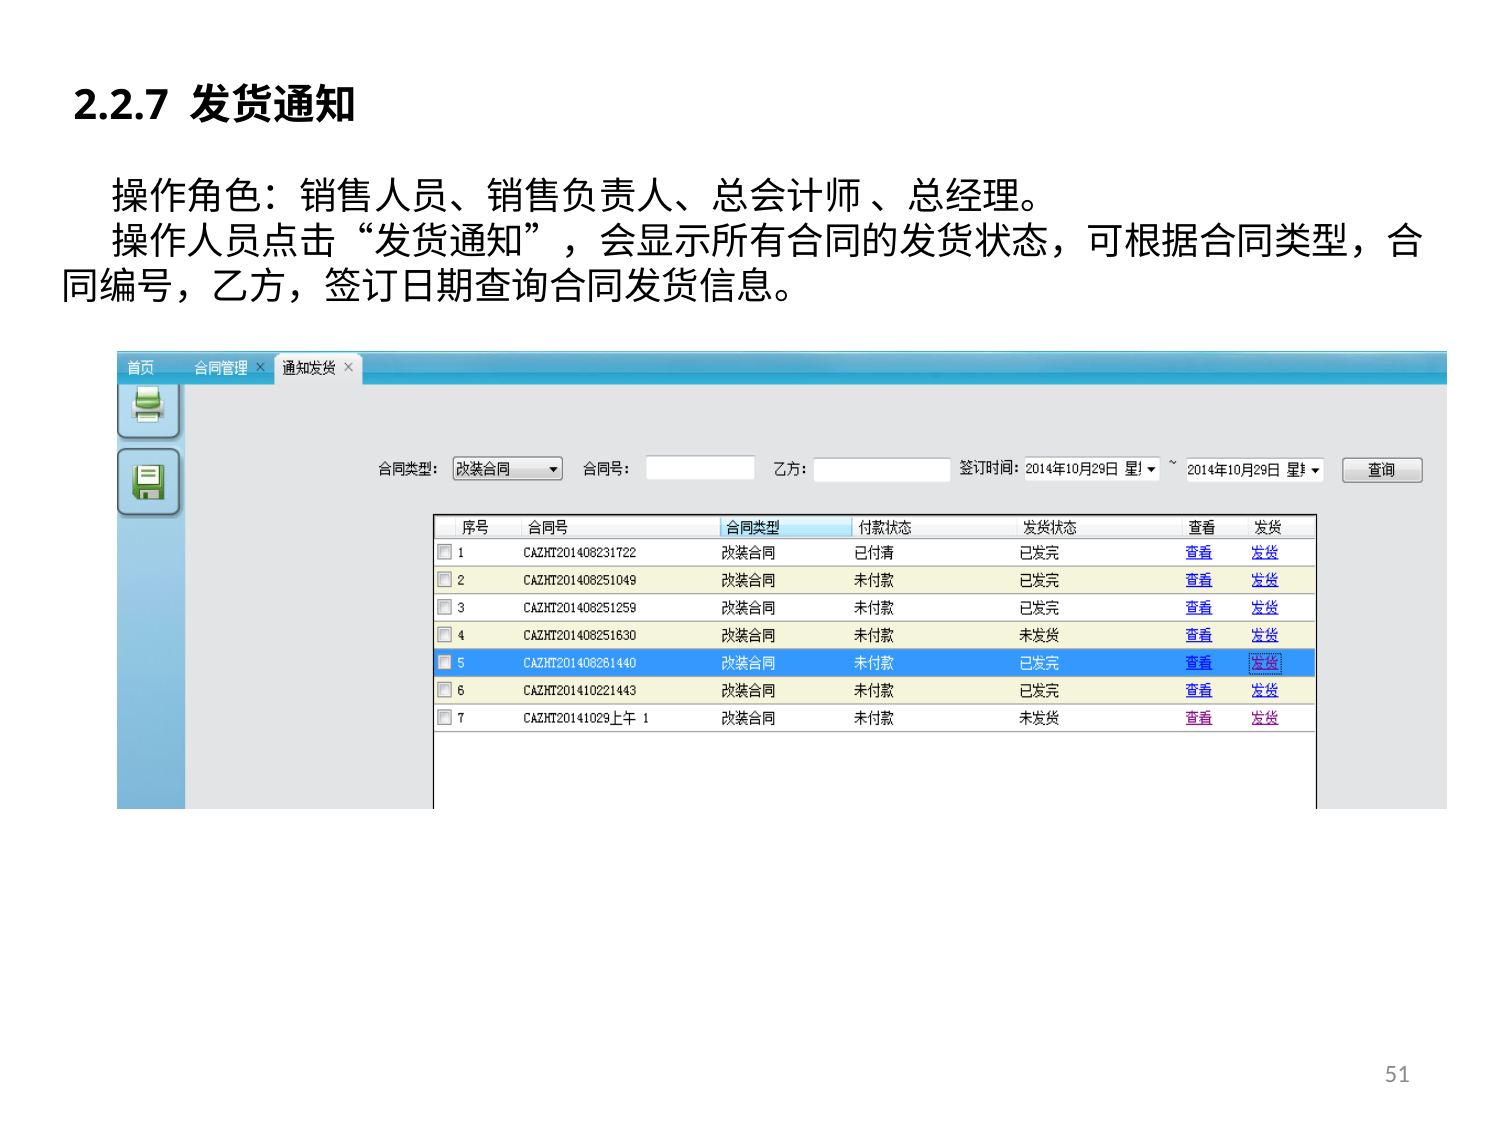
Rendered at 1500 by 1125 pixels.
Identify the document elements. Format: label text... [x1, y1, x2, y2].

picture [116, 351, 1447, 809]
text_box 2.2.7 发货通知 [58, 70, 373, 136]
slide_number 51 [1074, 1042, 1425, 1103]
text_box 操作角色：销售人员、销售负责人、总会计师 、总经理。 操作人员点击“发货通知”，会显示所有合同的发货状态，可根据合同类型，合同编号，乙方，签订日期查询合同发货信息。 [46, 164, 1465, 315]
